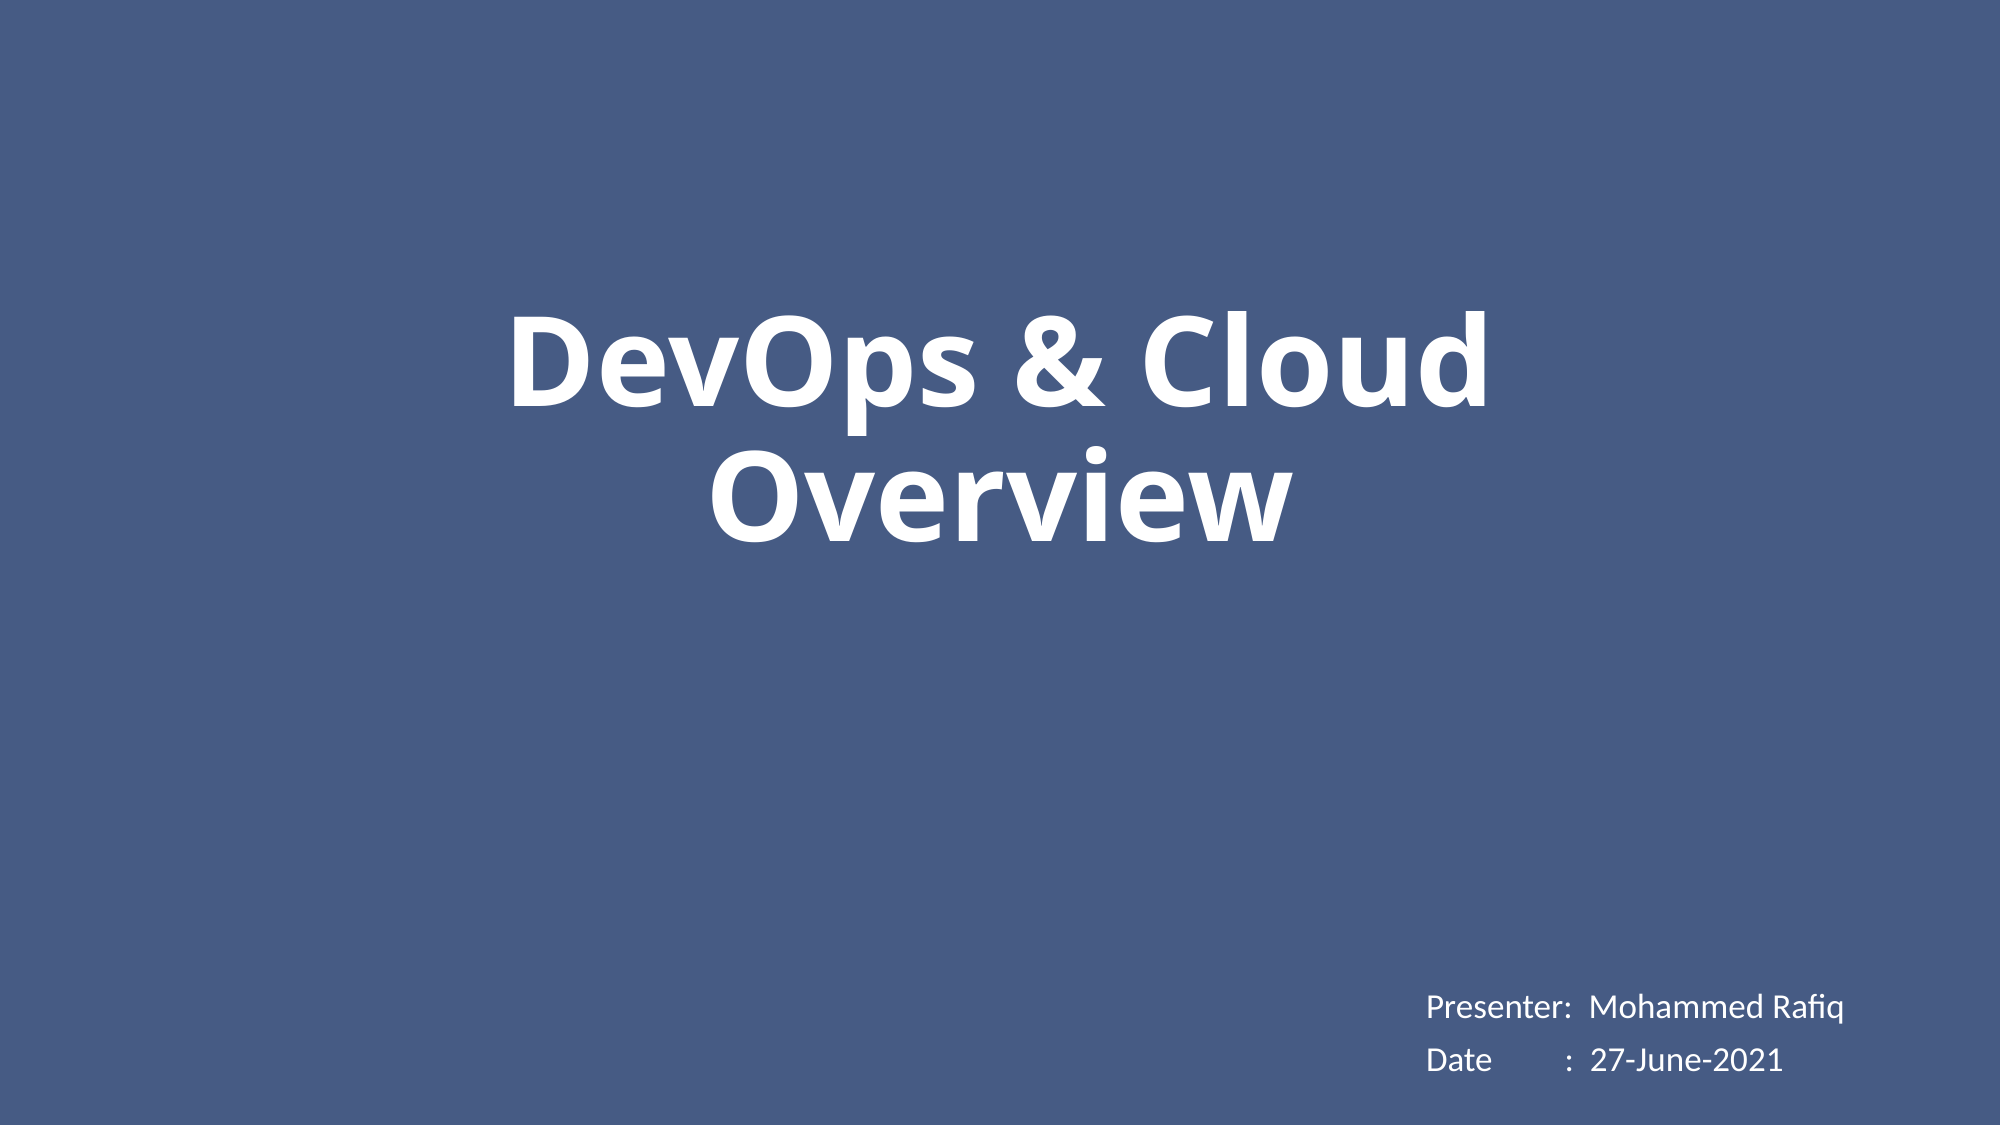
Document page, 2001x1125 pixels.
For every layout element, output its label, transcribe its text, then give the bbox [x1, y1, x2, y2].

subtitle Presenter: Mohammed Rafiq Date : 27-June-2021 [1410, 981, 1954, 1088]
title DevOps & Cloud Overview [249, 184, 1750, 576]
